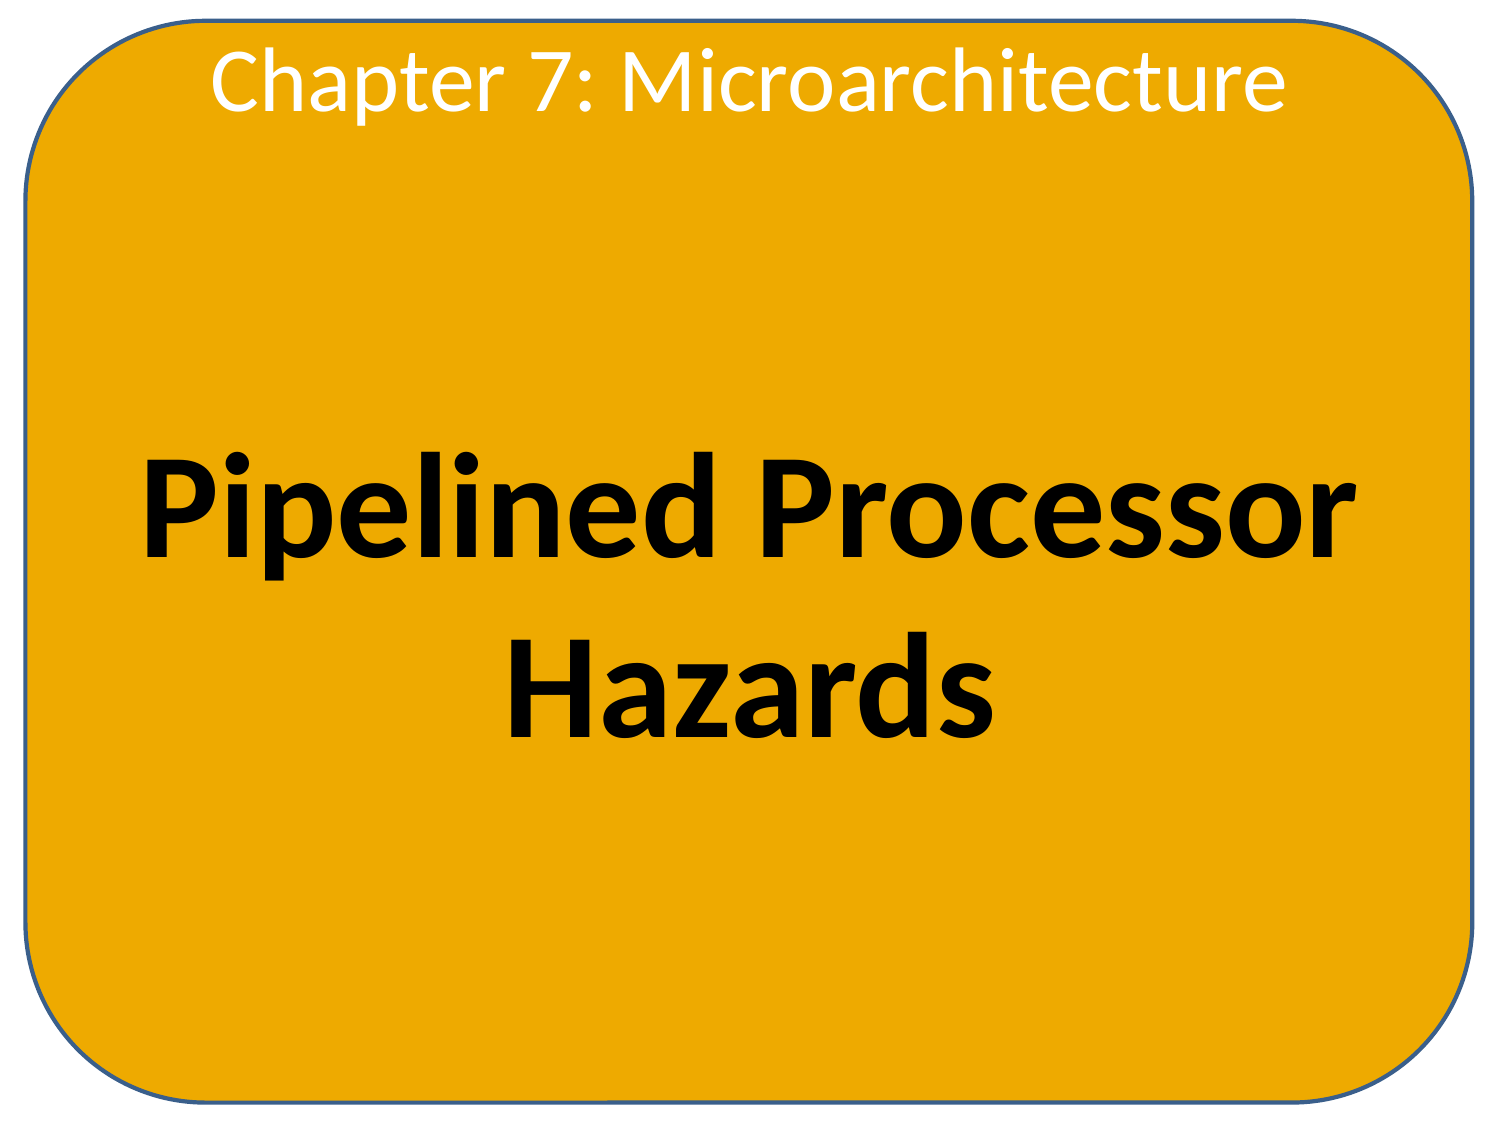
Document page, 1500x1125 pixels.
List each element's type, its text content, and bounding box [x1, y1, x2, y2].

text_box Pipelined Processor Hazards [0, 399, 1500, 663]
text_box Chapter 7: Microarchitecture [0, 12, 1500, 138]
